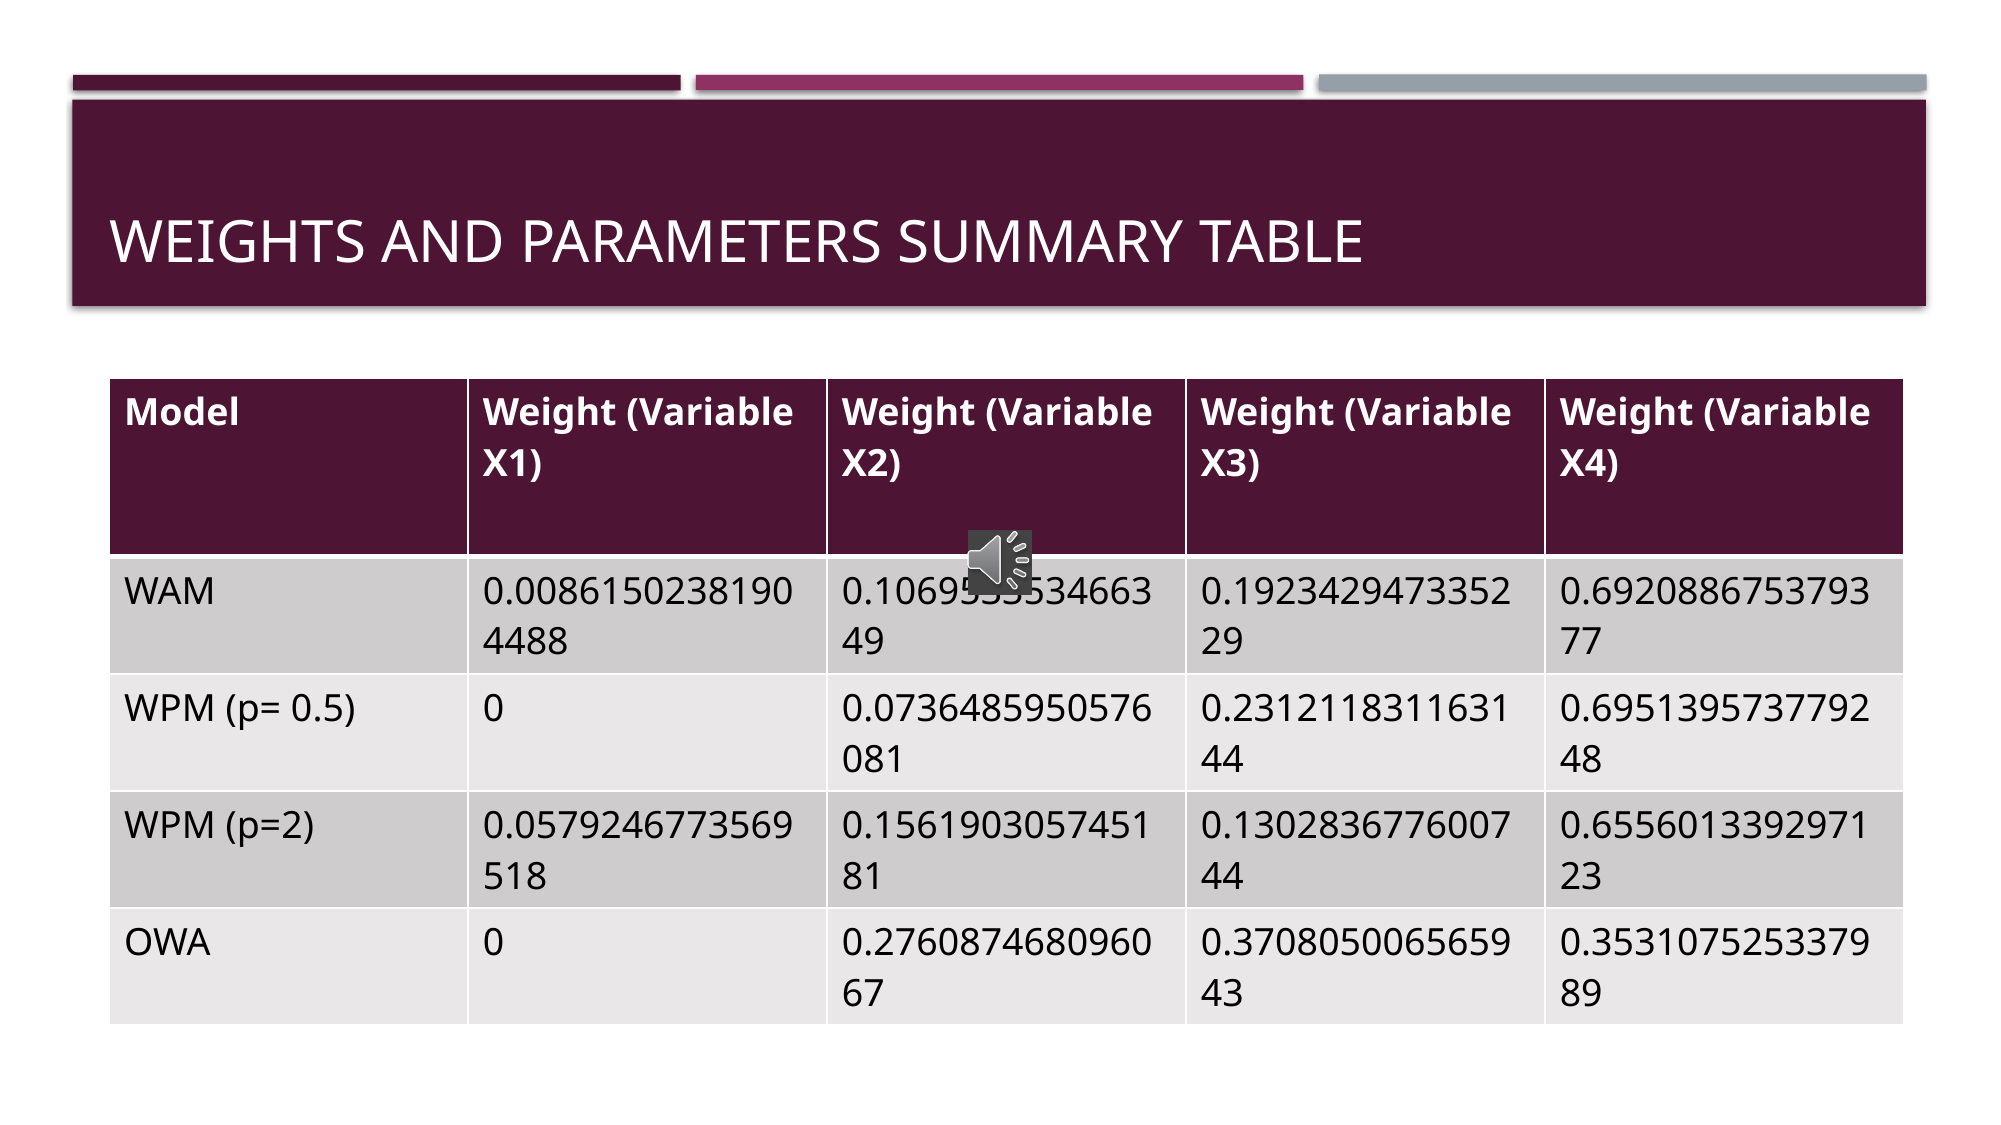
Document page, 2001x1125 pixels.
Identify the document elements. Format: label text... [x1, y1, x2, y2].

table_cell 0.695139573779248 [1546, 675, 1903, 790]
table_cell 0.192342947335229 [1187, 559, 1544, 673]
table_cell WPM (p= 0.5) [110, 675, 467, 790]
table_cell 0.156190305745181 [828, 792, 1185, 907]
table_cell 0.692088675379377 [1546, 559, 1903, 673]
table_cell WAM [110, 559, 467, 673]
table_header Model [110, 379, 467, 554]
table_header Weight (Variable X2) [828, 379, 1185, 554]
picture [966, 528, 1034, 597]
table_cell 0.231211831163144 [1187, 675, 1544, 790]
table_cell 0.0736485950576081 [828, 675, 1185, 790]
title Weights and parameters summary table [94, 119, 1904, 282]
table_header Weight (Variable X3) [1187, 379, 1544, 554]
table_cell 0 [469, 909, 826, 1024]
table_header Weight (Variable X1) [469, 379, 826, 554]
table_cell 0.276087468096067 [828, 909, 1185, 1024]
table_cell WPM (p=2) [110, 792, 467, 907]
table_header Weight (Variable X4) [1546, 379, 1903, 554]
table_cell 0.353107525337989 [1546, 909, 1903, 1024]
table_cell 0.370805006565943 [1187, 909, 1544, 1024]
table_cell 0.106953353466349 [828, 559, 1185, 673]
table_cell OWA [110, 909, 467, 1024]
table_cell 0.655601339297123 [1546, 792, 1903, 907]
table_cell 0.0579246773569518 [469, 792, 826, 907]
table_cell 0 [469, 675, 826, 790]
table_cell 0.00861502381904488 [469, 559, 826, 673]
table_cell 0.130283677600744 [1187, 792, 1544, 907]
